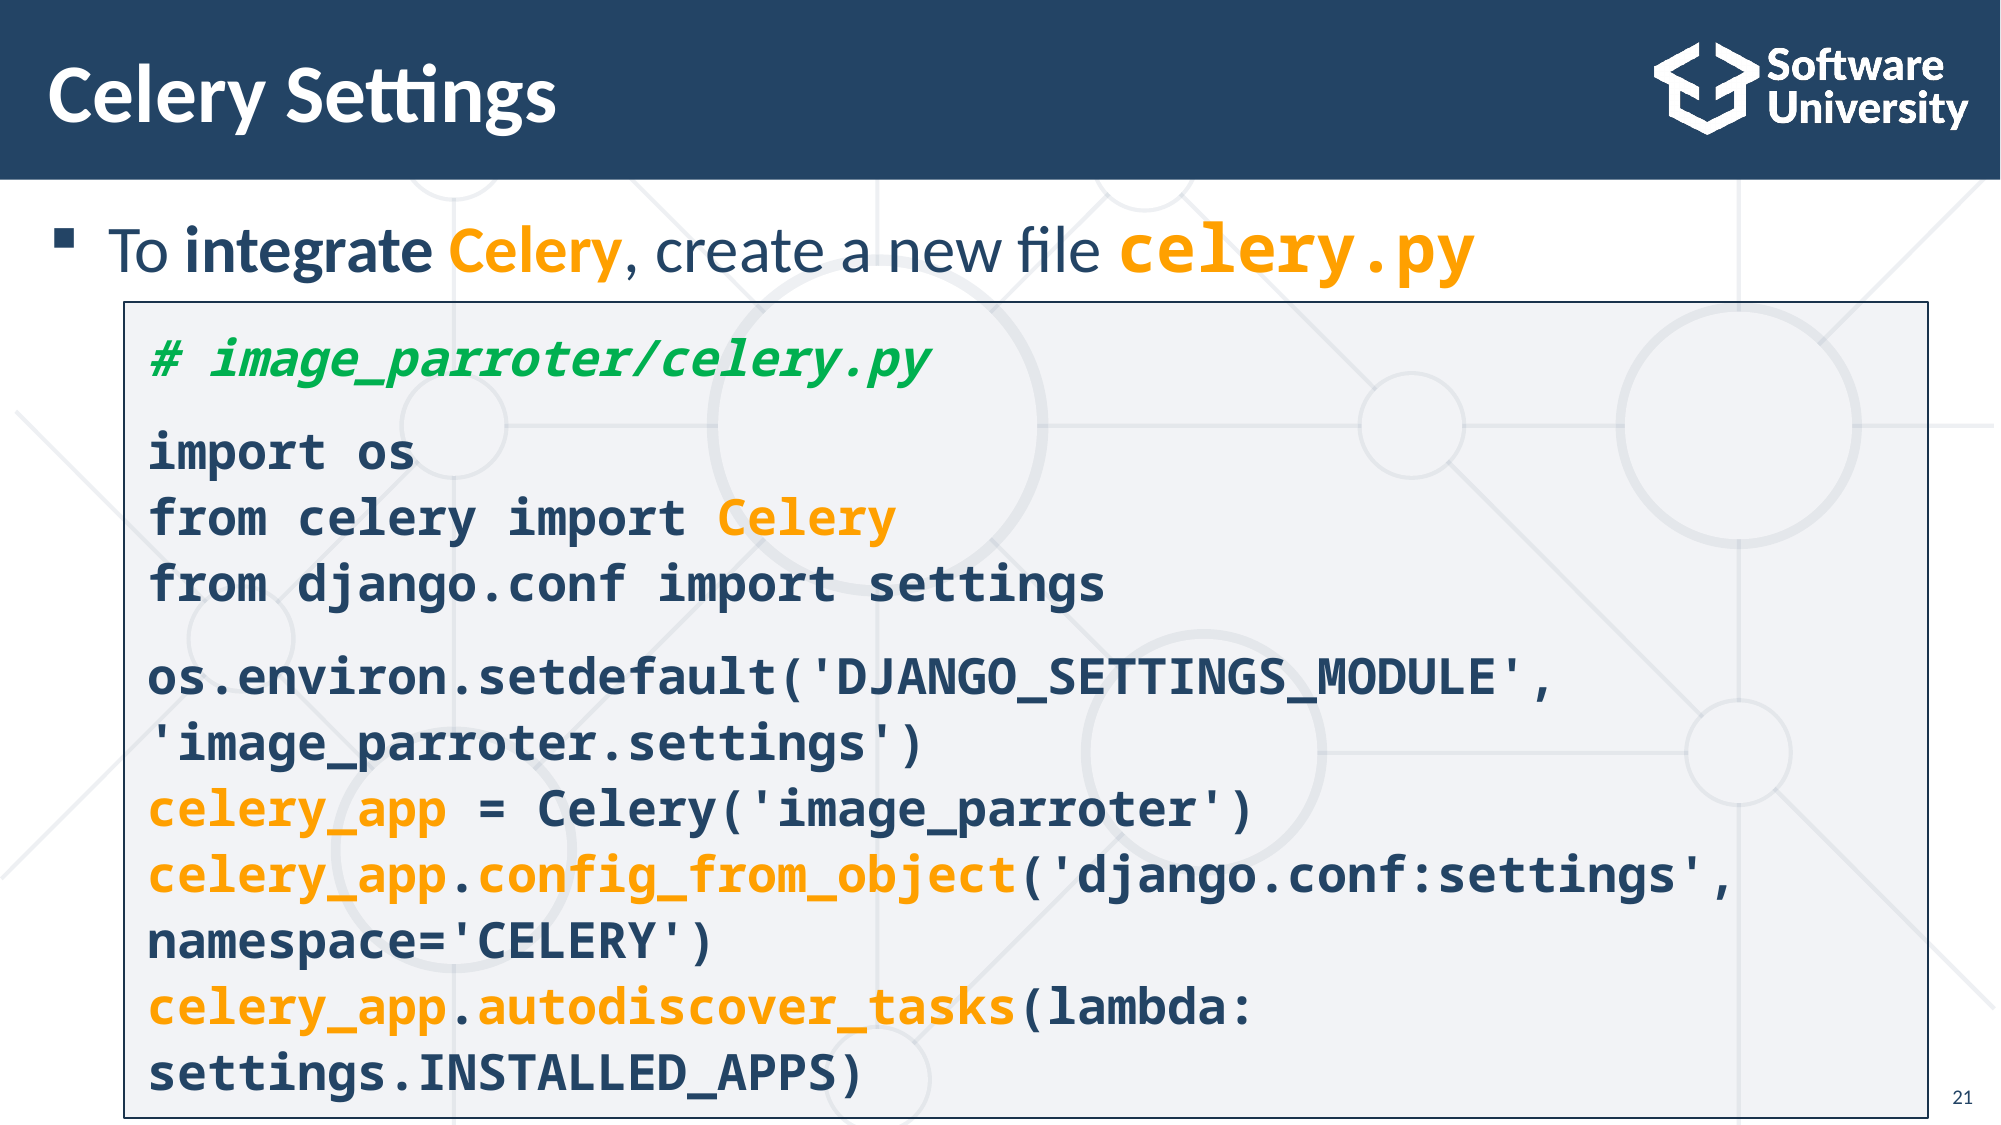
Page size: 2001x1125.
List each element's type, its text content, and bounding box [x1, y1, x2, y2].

text_box # image_parroter/celery.py import os from celery import Celery from django.conf import settings os.environ.setdefault('DJANGO_SETTINGS_MODULE', 'image_parroter.settings') celery_app = Celery('image_parroter') celery_app.config_from_object('django.conf:settings', namespace='CELERY') celery_app.autodiscover_tasks(lambda: settings.INSTALLED_APPS) [123, 302, 1928, 1119]
list To integrate Celery, create a new file celery.py [31, 196, 1970, 1104]
picture [1654, 42, 1969, 135]
slide_number 21 [1928, 1067, 1989, 1117]
title Celery Settings [31, 16, 1625, 162]
